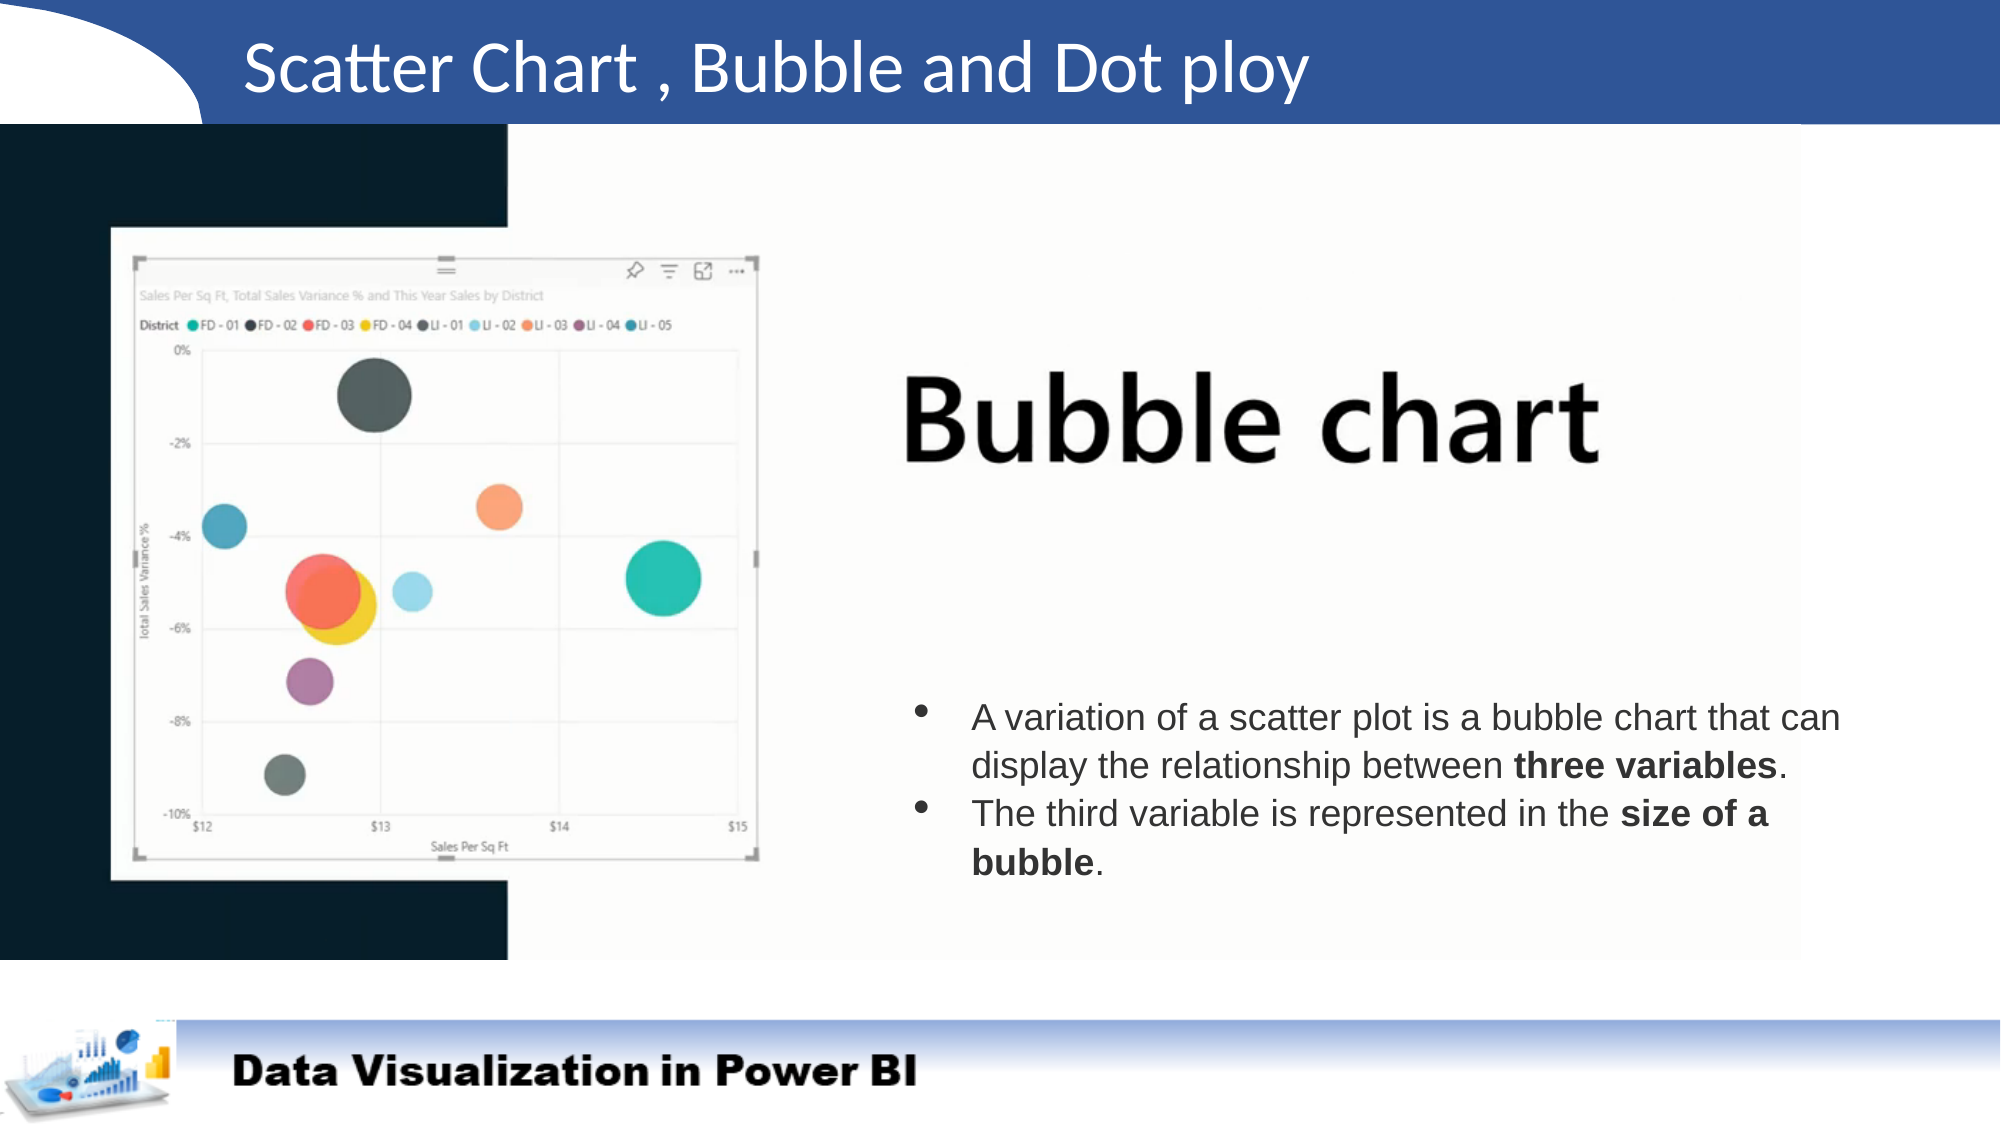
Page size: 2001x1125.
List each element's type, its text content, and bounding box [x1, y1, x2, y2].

text_box A variation of a scatter plot is a bubble chart that can display the relationship between three variables. The third variable is represented in the size of a bubble. [1801, 682, 1900, 890]
picture [0, 0, 2001, 1125]
text_box Scatter Chart , Bubble and Dot ploy [0, 0, 2000, 126]
